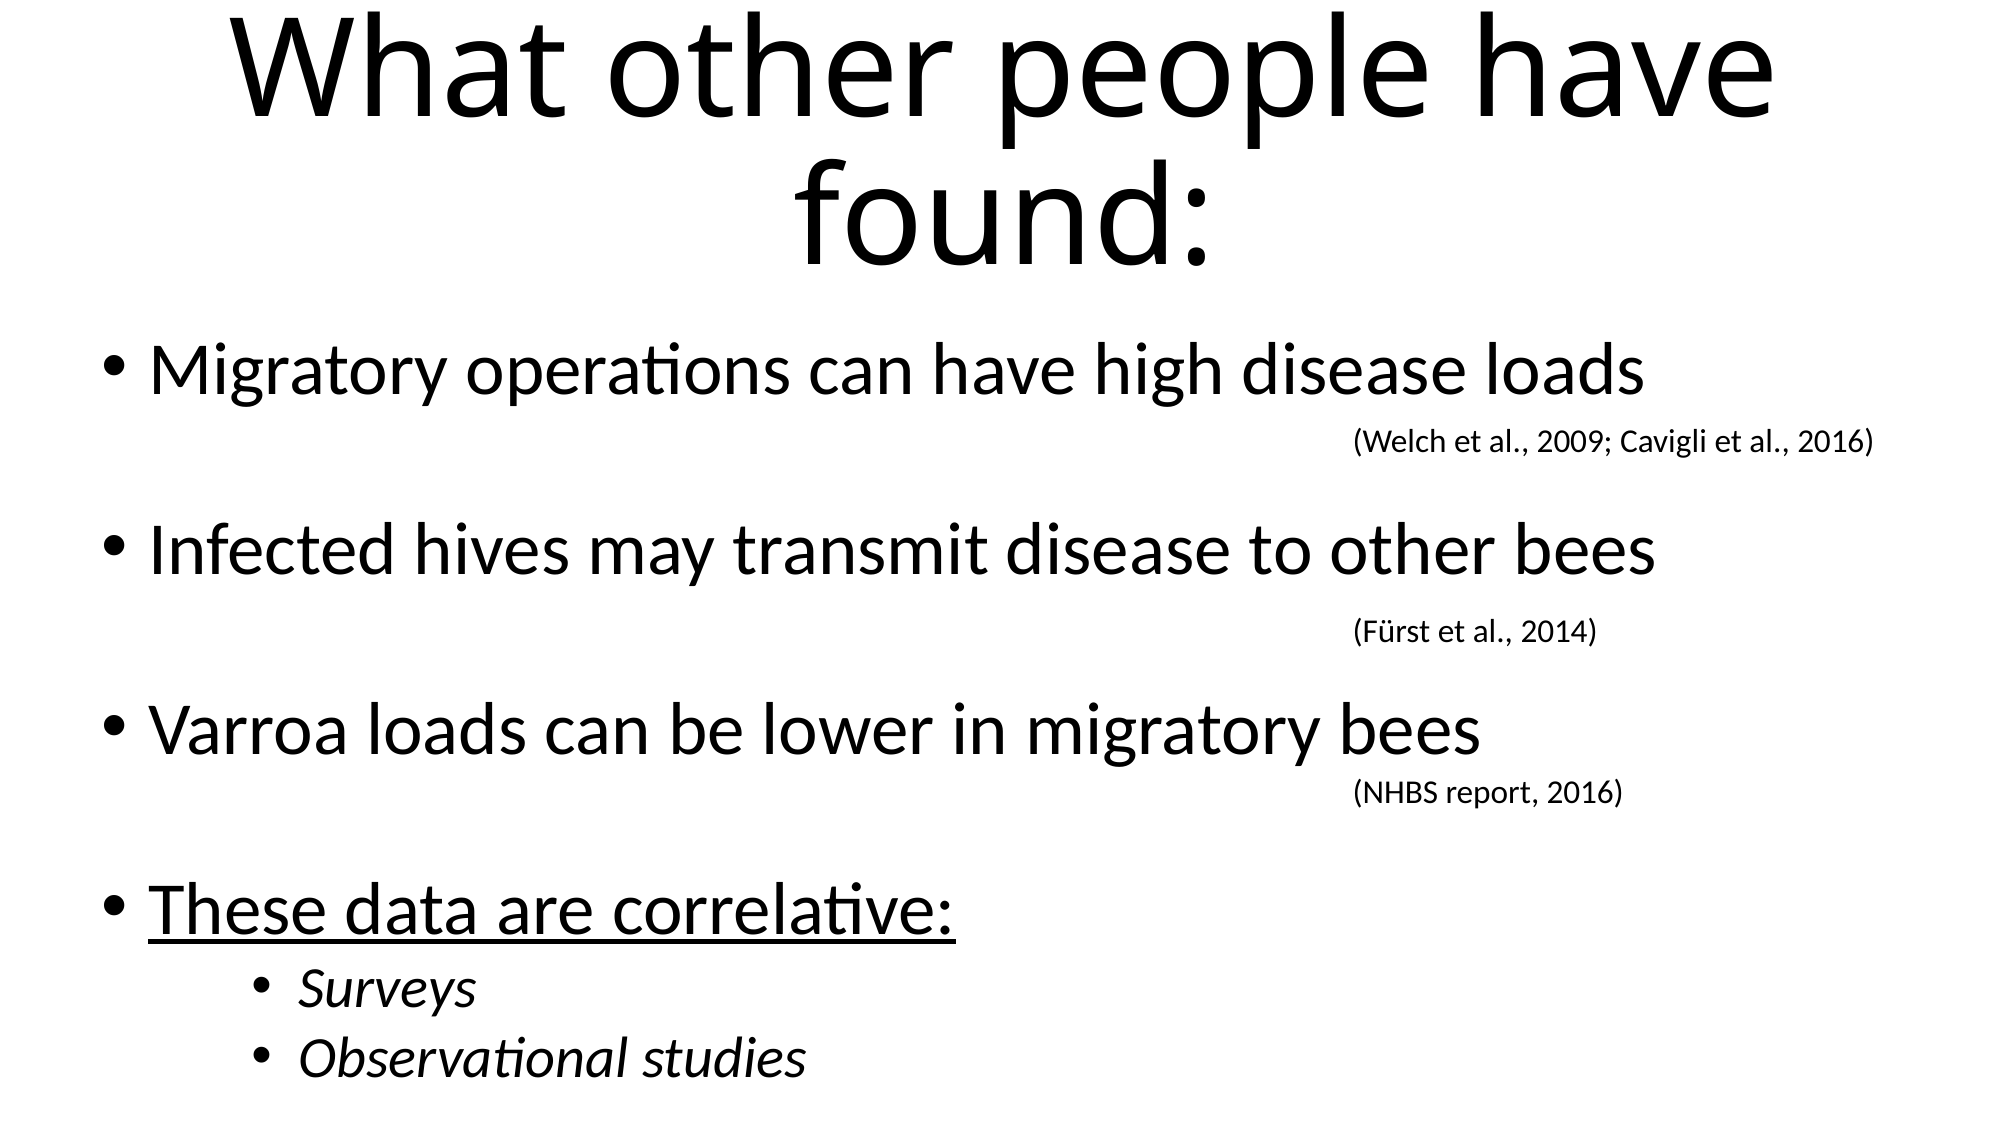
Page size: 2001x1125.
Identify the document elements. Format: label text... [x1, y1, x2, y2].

text_box Migratory operations can have high disease loads Infected hives may transmit disease to other bees Varroa loads can be lower in migratory bees These data are correlative: Surveys Observational studies [86, 221, 1966, 1097]
title What other people have found: [86, 37, 1922, 221]
text_box (NHBS report, 2016) [1337, 763, 1760, 818]
text_box (Fürst et al., 2014) [1338, 601, 1673, 656]
text_box (Welch et al., 2009; Cavigli et al., 2016) [1337, 411, 1966, 467]
